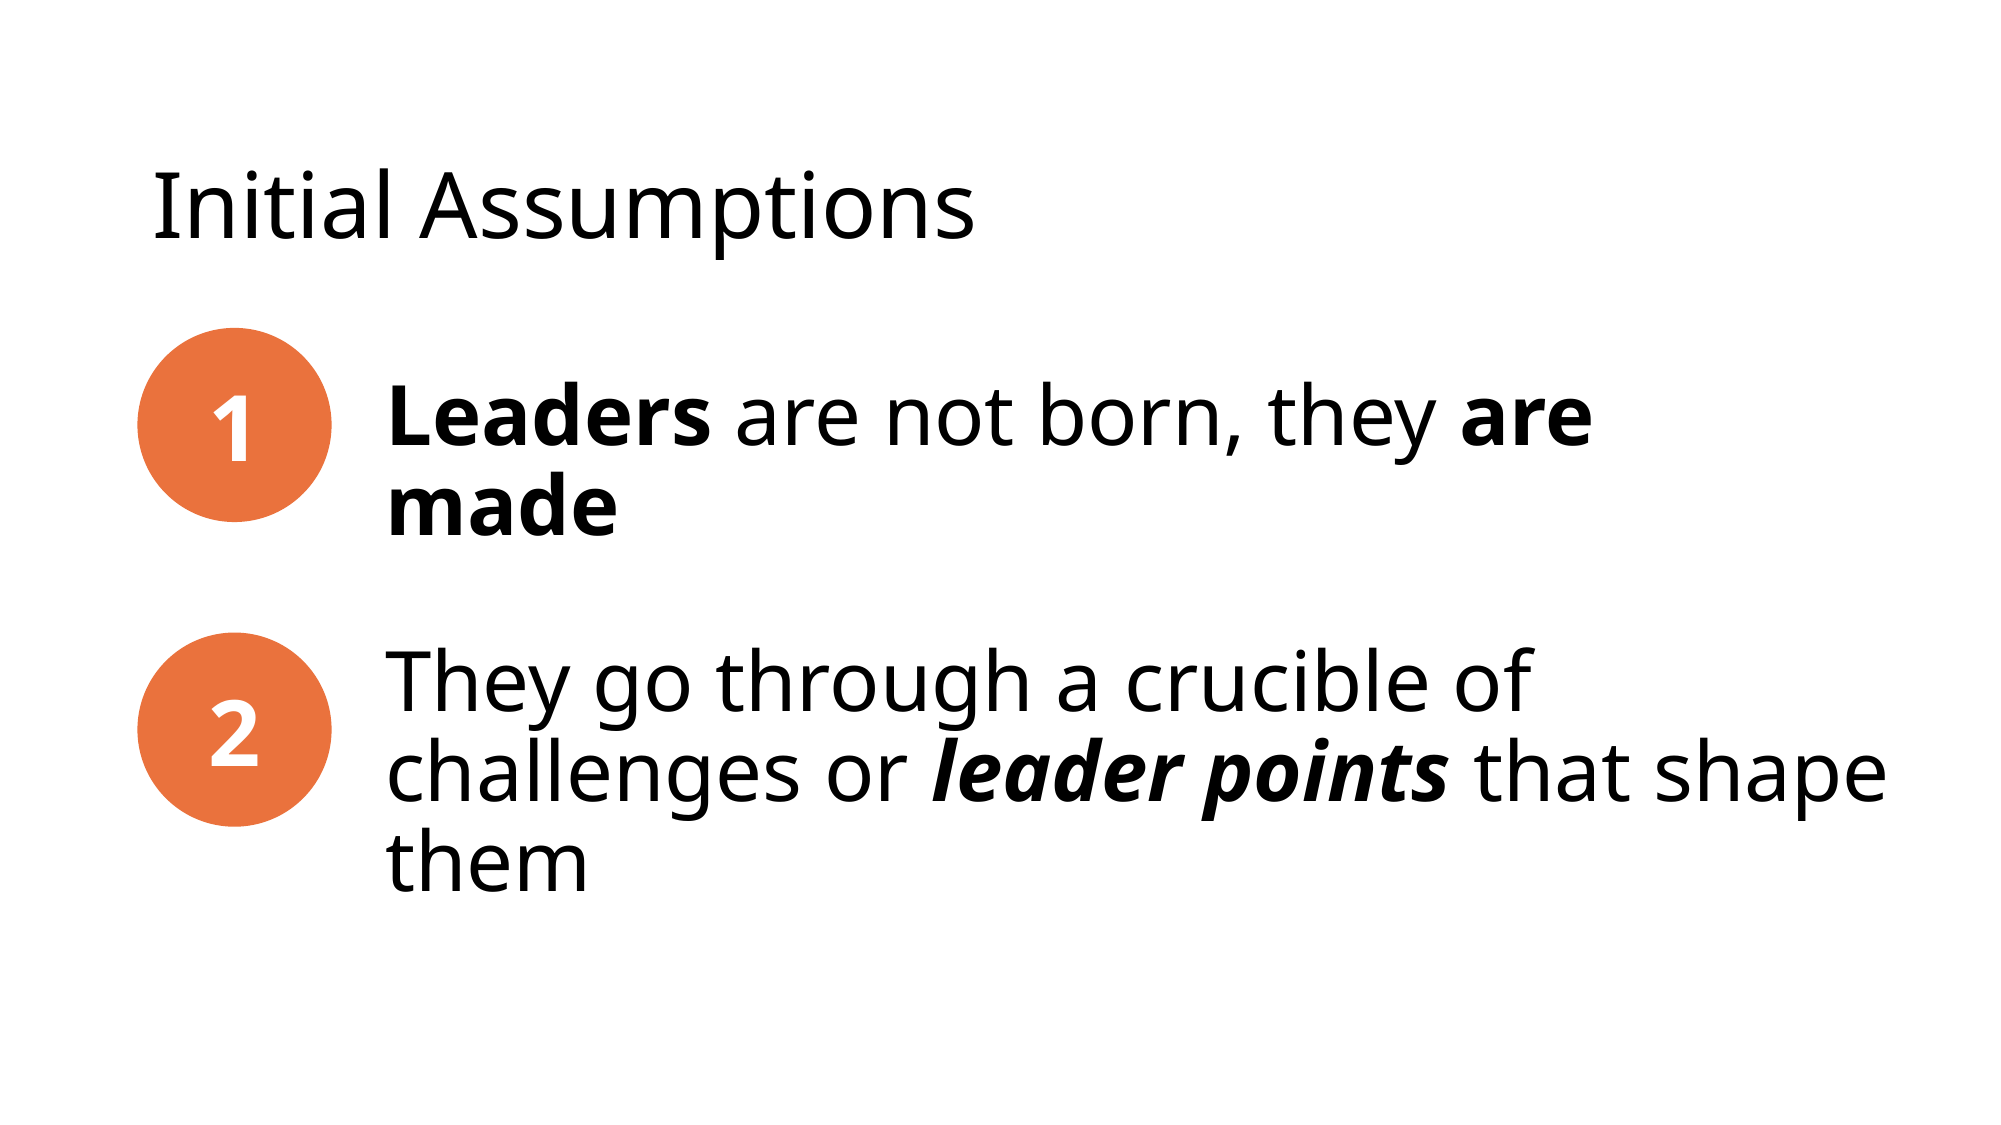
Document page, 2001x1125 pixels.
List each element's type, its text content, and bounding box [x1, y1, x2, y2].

list Leaders are not born, they are made [370, 366, 1863, 452]
text_box 2 [136, 631, 333, 828]
text_box 1 [136, 326, 333, 524]
text_box They go through a crucible of challenges or leader points that shape them [370, 632, 1915, 827]
text_box Initial Assumptions [137, 152, 1630, 238]
